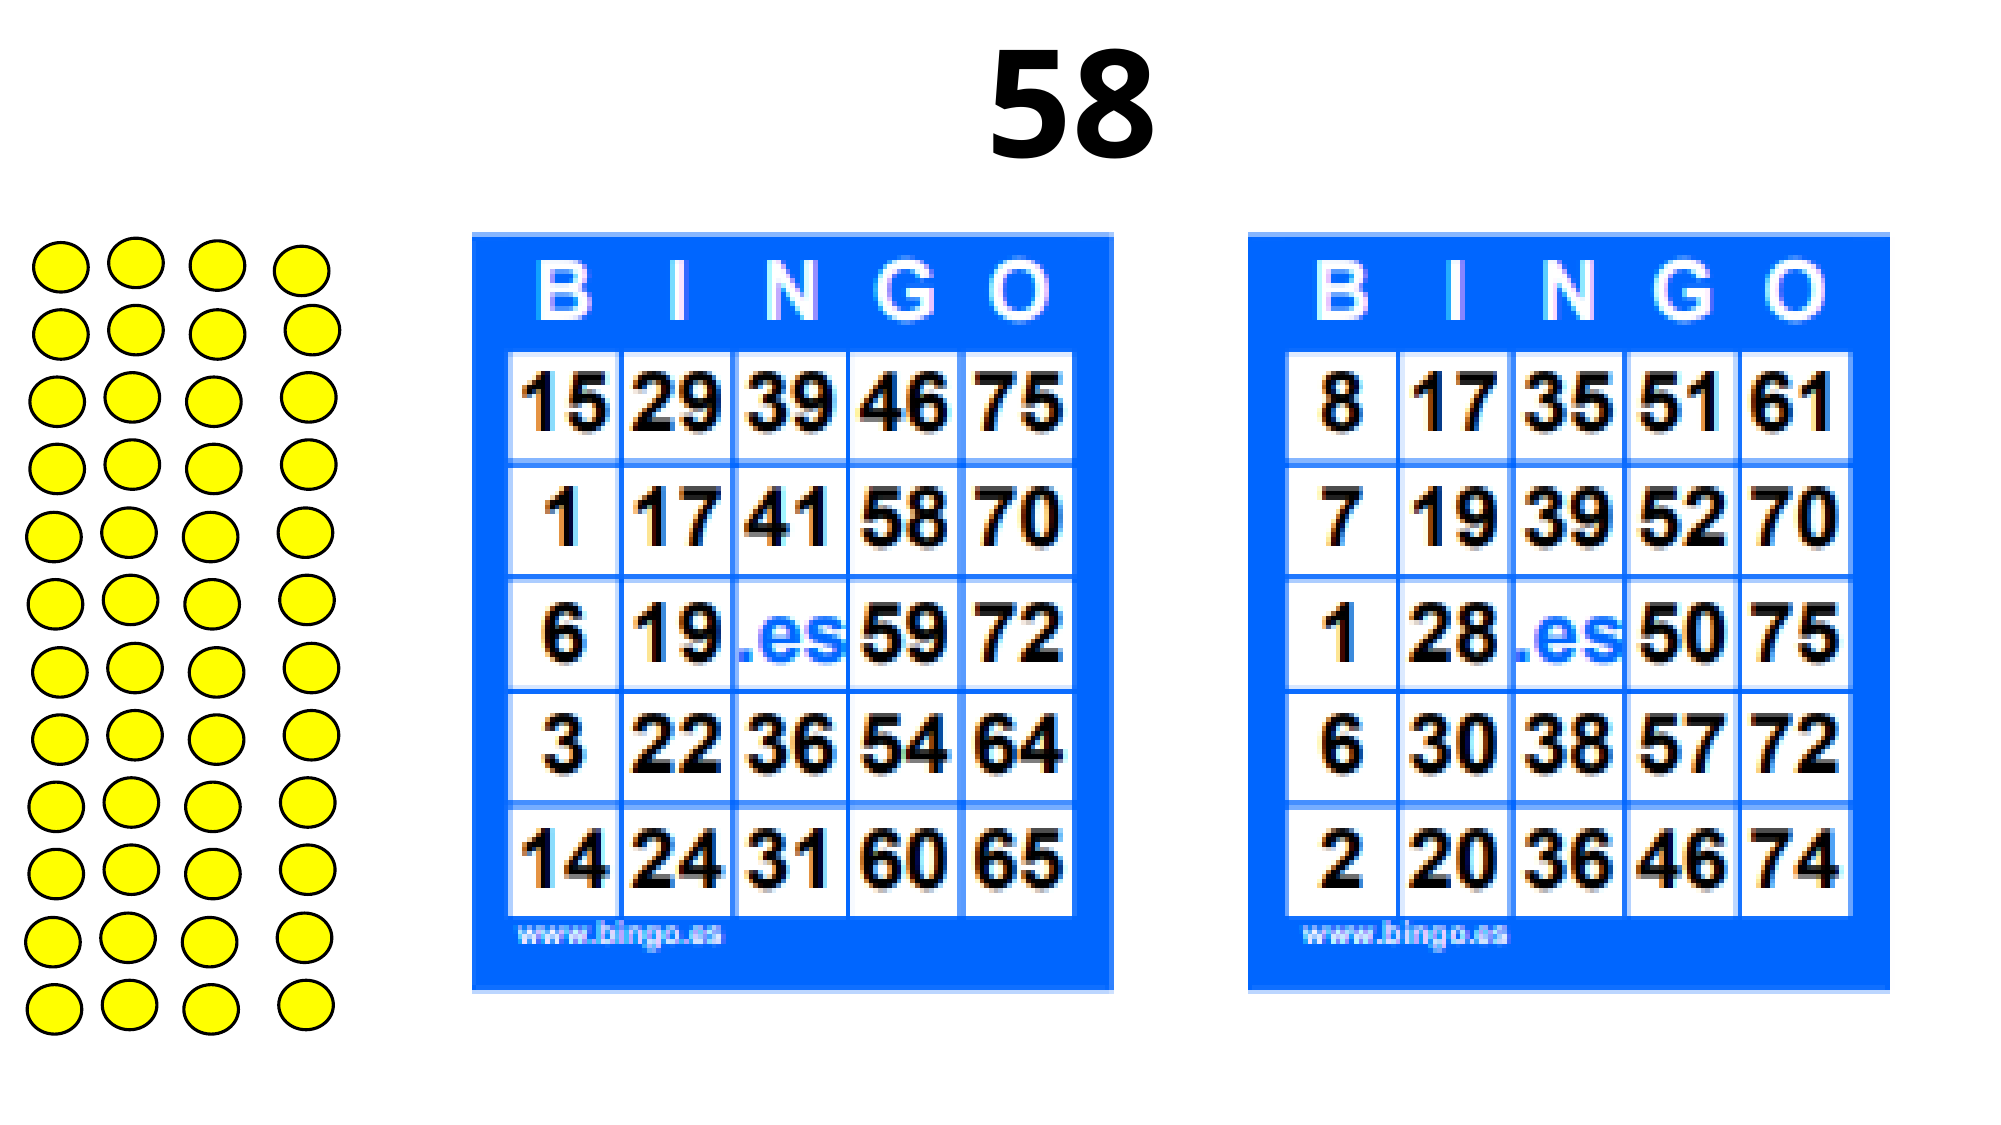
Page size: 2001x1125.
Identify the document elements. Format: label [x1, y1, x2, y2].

text_box [283, 642, 340, 694]
text_box [277, 506, 334, 559]
text_box [28, 375, 86, 428]
text_box [106, 709, 164, 762]
text_box [103, 843, 160, 896]
text_box [182, 983, 240, 1036]
text_box [24, 916, 82, 968]
text_box [101, 979, 158, 1031]
text_box [280, 371, 338, 424]
text_box [102, 574, 159, 626]
text_box [279, 843, 337, 896]
text_box [972, 0, 1187, 195]
text_box [32, 241, 90, 294]
text_box [106, 642, 164, 694]
text_box [27, 848, 85, 900]
text_box [276, 912, 333, 964]
text_box [185, 375, 243, 428]
text_box [31, 713, 89, 766]
text_box [189, 308, 246, 361]
text_box [184, 848, 242, 900]
text_box [185, 443, 243, 495]
text_box [28, 443, 86, 495]
text_box [183, 578, 241, 631]
text_box [26, 983, 83, 1036]
text_box [278, 574, 336, 626]
text_box [184, 781, 242, 833]
text_box [100, 506, 158, 559]
text_box [277, 979, 335, 1031]
text_box [181, 916, 238, 968]
text_box [107, 237, 165, 289]
text_box [99, 912, 157, 964]
text_box [107, 304, 165, 356]
text_box [32, 308, 90, 361]
text_box [103, 776, 160, 829]
text_box [31, 646, 89, 699]
text_box [279, 776, 337, 829]
text_box [182, 511, 239, 563]
text_box [284, 304, 341, 356]
text_box [27, 578, 84, 631]
text_box [27, 781, 85, 833]
text_box [280, 438, 338, 491]
text_box [189, 239, 246, 292]
text_box [188, 713, 245, 766]
picture [471, 228, 1909, 1016]
text_box [25, 511, 83, 563]
text_box [103, 371, 161, 424]
text_box [273, 245, 330, 297]
text_box [103, 438, 161, 491]
text_box [283, 709, 340, 762]
text_box [188, 646, 245, 699]
